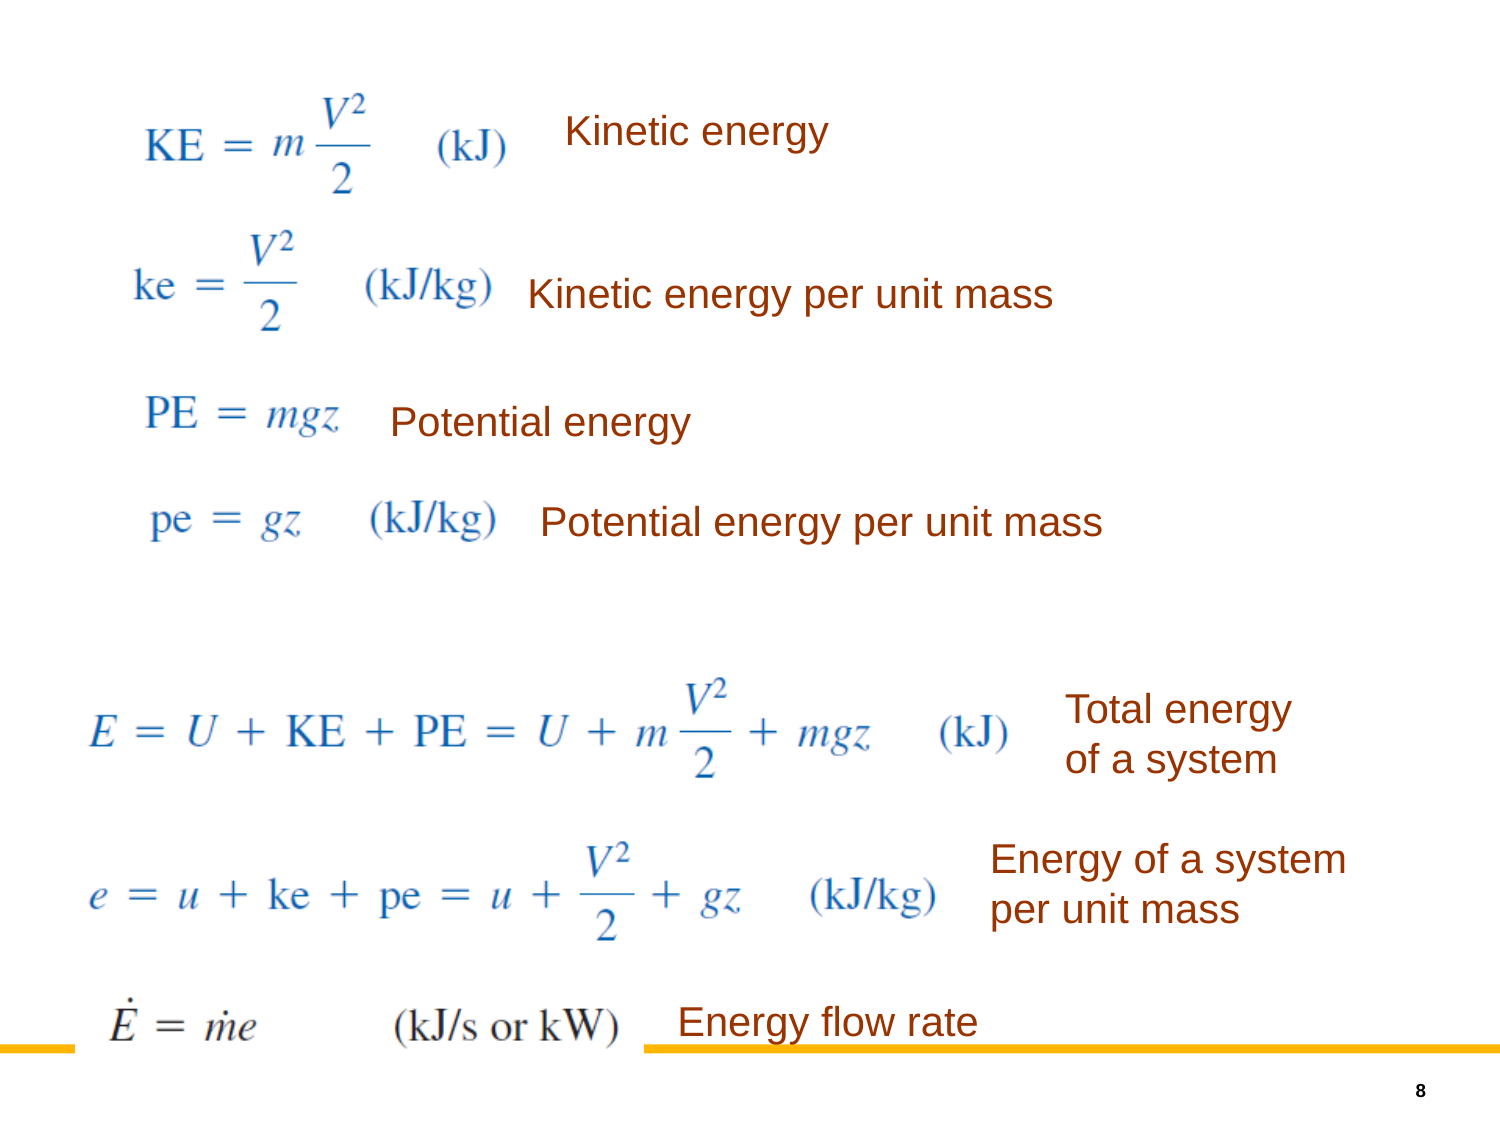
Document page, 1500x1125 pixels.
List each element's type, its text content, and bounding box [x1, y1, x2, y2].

picture [124, 387, 352, 447]
picture [74, 662, 1027, 800]
picture [124, 224, 504, 361]
picture [124, 485, 516, 551]
text_box Energy of a system per unit mass [974, 824, 1363, 940]
slide_number 8 [1283, 1071, 1442, 1109]
text_box Potential energy [374, 387, 838, 453]
text_box Energy flow rate [662, 987, 1063, 1053]
text_box Kinetic energy [549, 96, 850, 162]
text_box Kinetic energy per unit mass [512, 259, 1075, 325]
picture [74, 974, 644, 1068]
picture [74, 837, 957, 947]
picture [124, 62, 535, 200]
text_box Total energy of a system [1050, 674, 1325, 790]
text_box Potential energy per unit mass [524, 487, 1188, 553]
